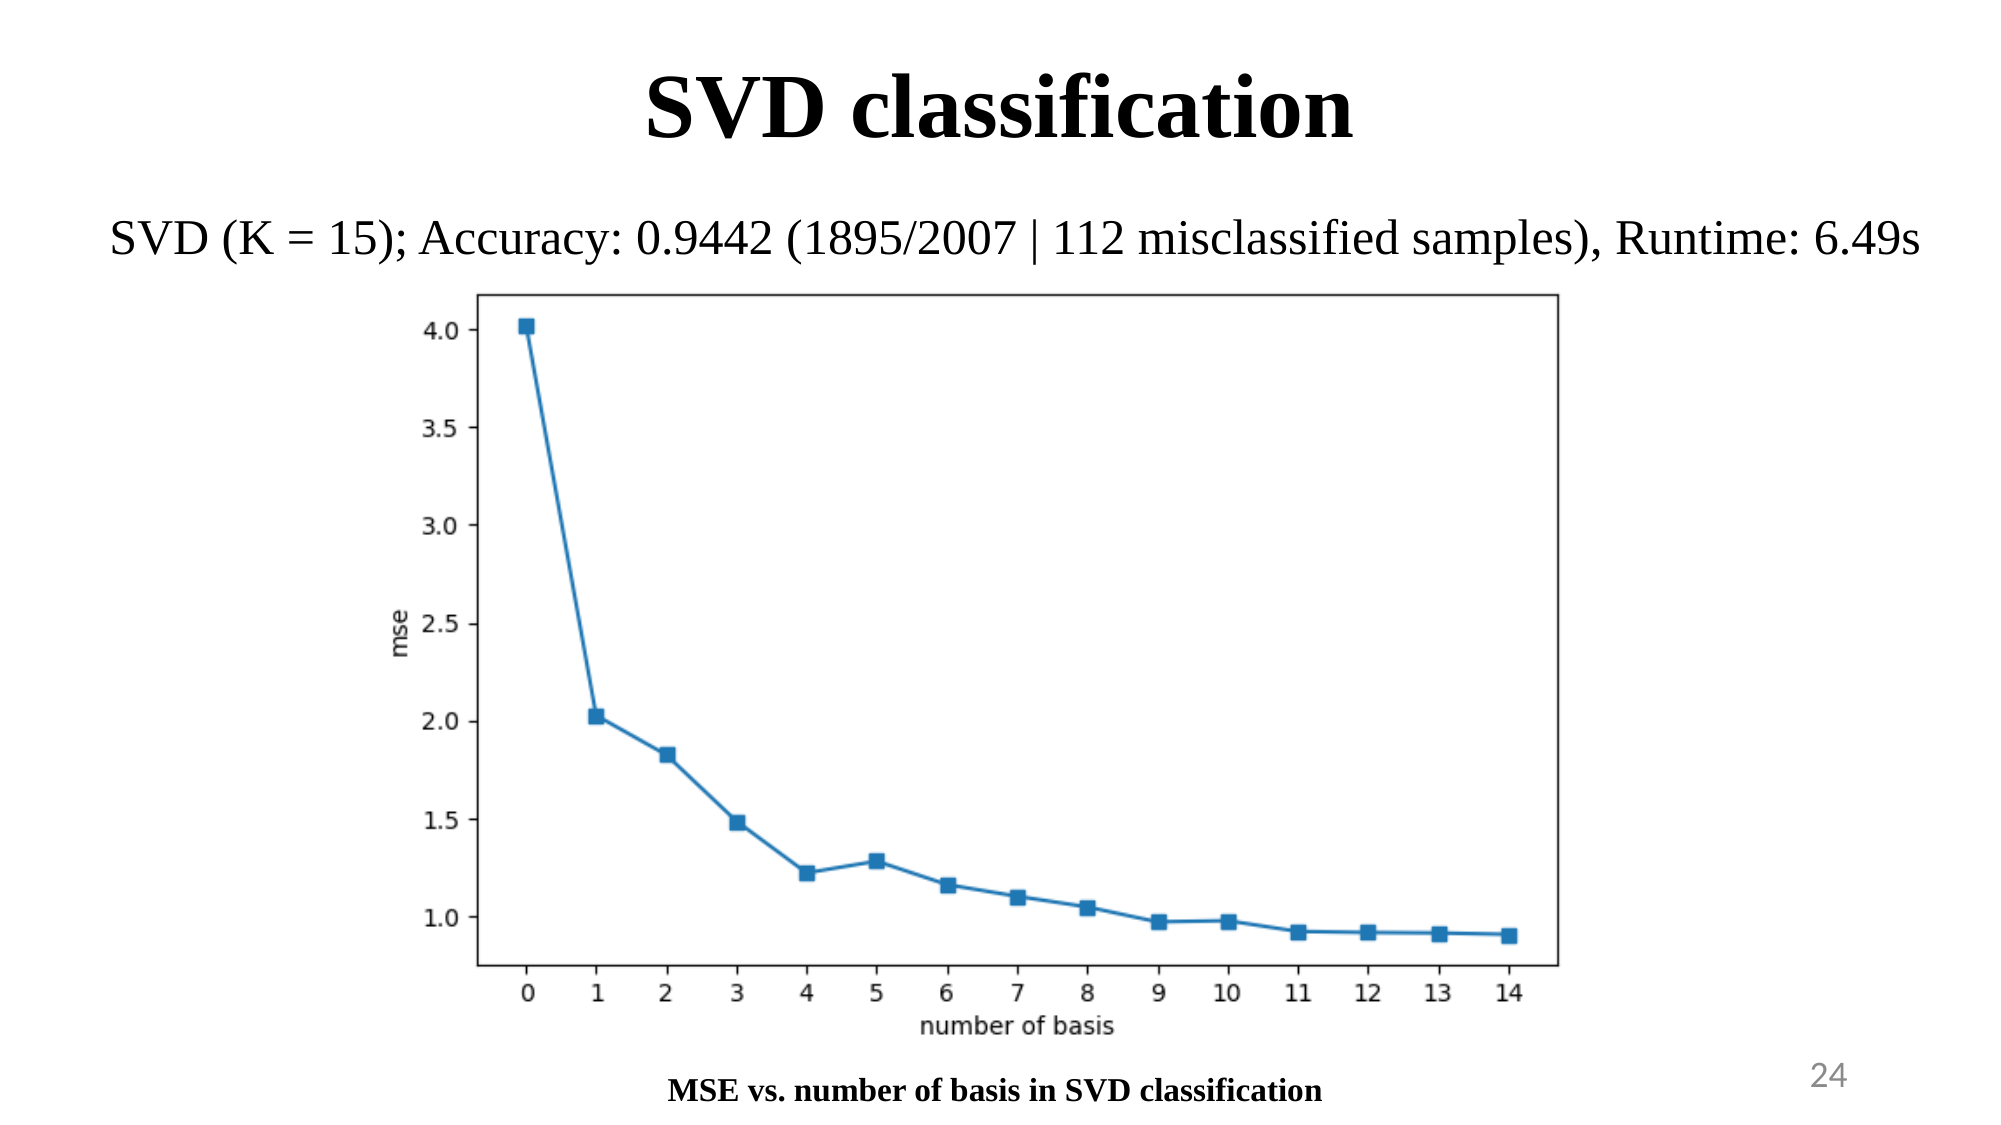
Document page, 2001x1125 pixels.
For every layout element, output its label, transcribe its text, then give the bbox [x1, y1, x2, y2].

text_box SVD (K = 15); Accuracy: 0.9442 (1895/2007 | 112 misclassified samples), Runtime: 6.49s [94, 196, 1950, 272]
text_box MSE vs. number of basis in SVD classification [652, 1061, 1348, 1116]
picture [303, 290, 1697, 1061]
slide_number 24 [1412, 1042, 1863, 1103]
title SVD classification [0, 33, 2000, 183]
